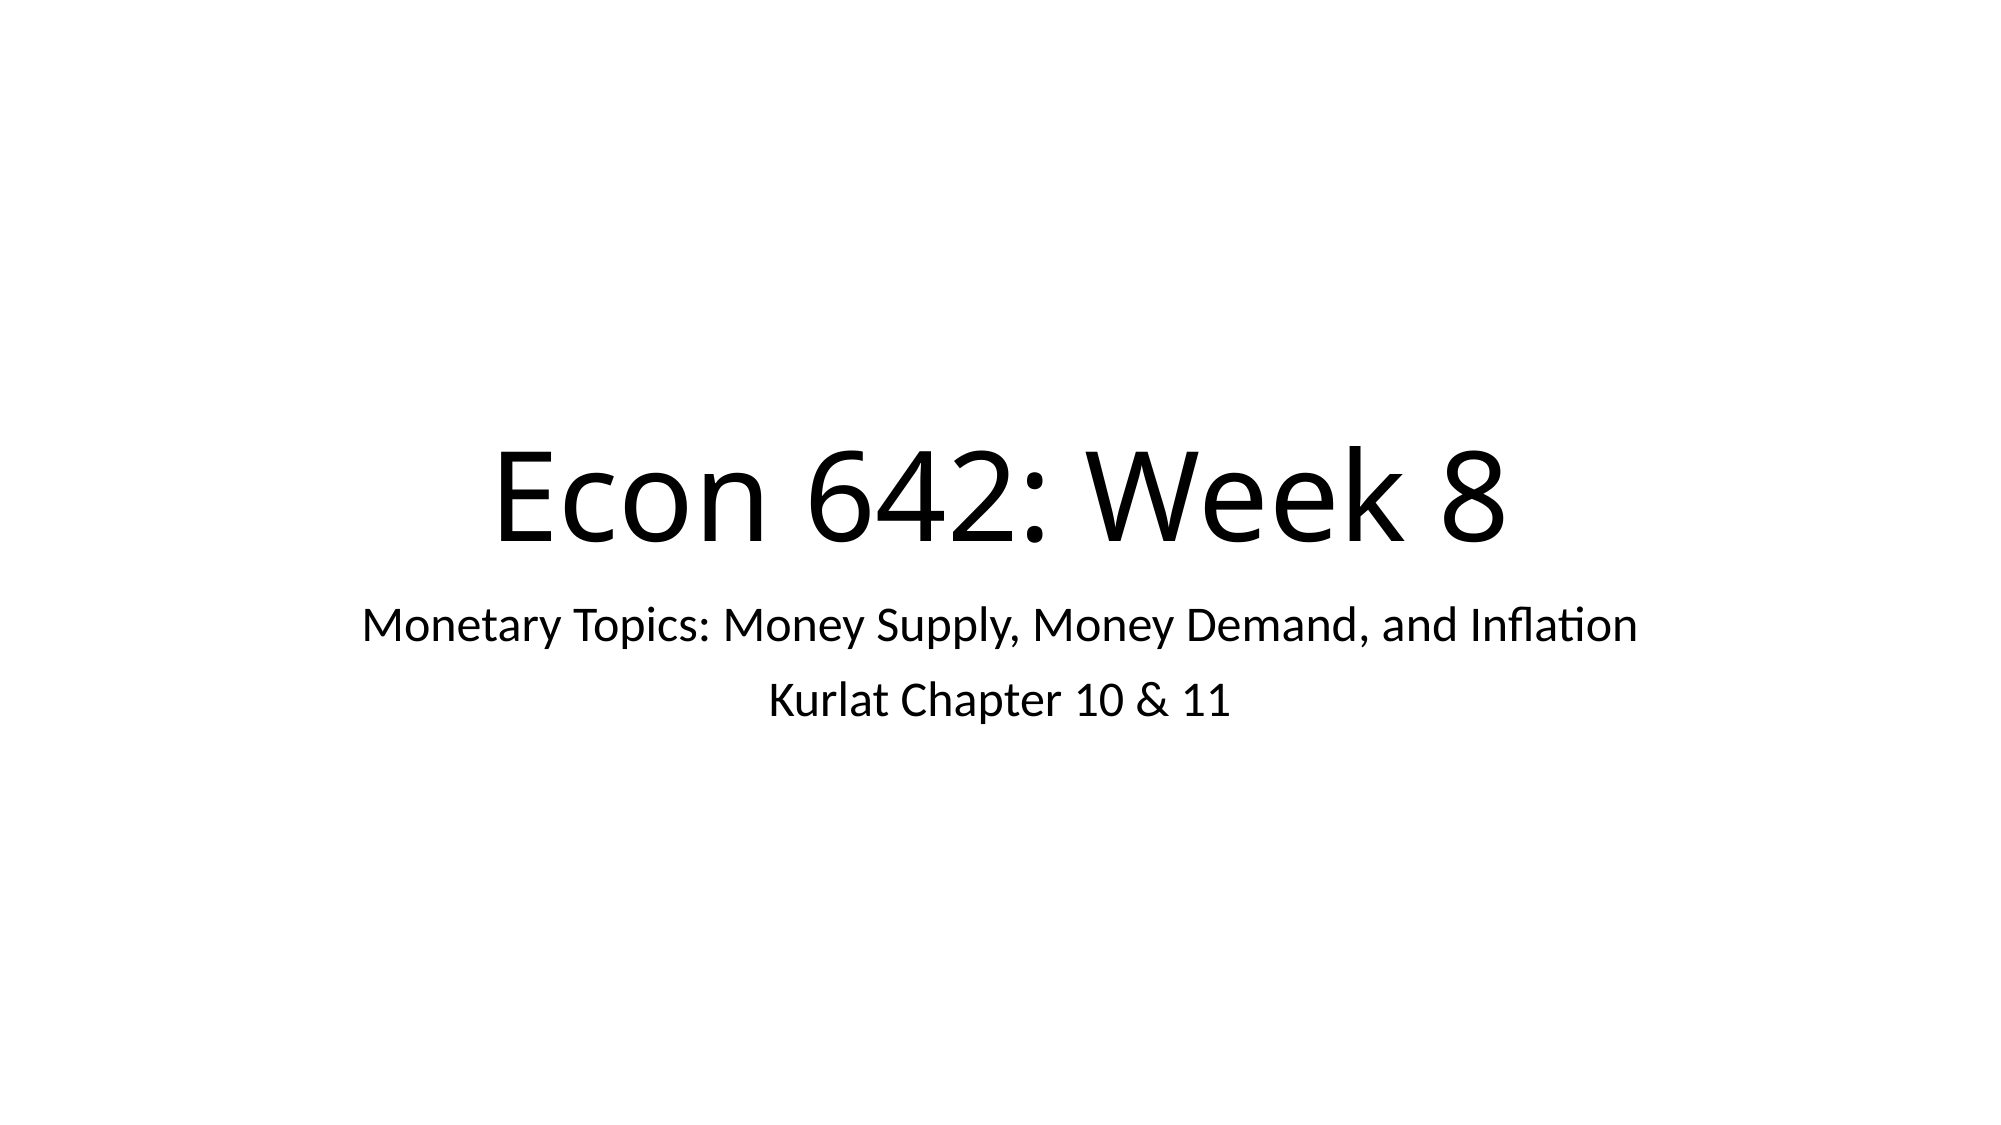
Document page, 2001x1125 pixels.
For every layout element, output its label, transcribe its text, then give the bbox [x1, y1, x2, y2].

subtitle Monetary Topics: Money Supply, Money Demand, and Inflation Kurlat Chapter 10 & 11 [249, 590, 1750, 863]
title Econ 642: Week 8 [249, 184, 1750, 576]
